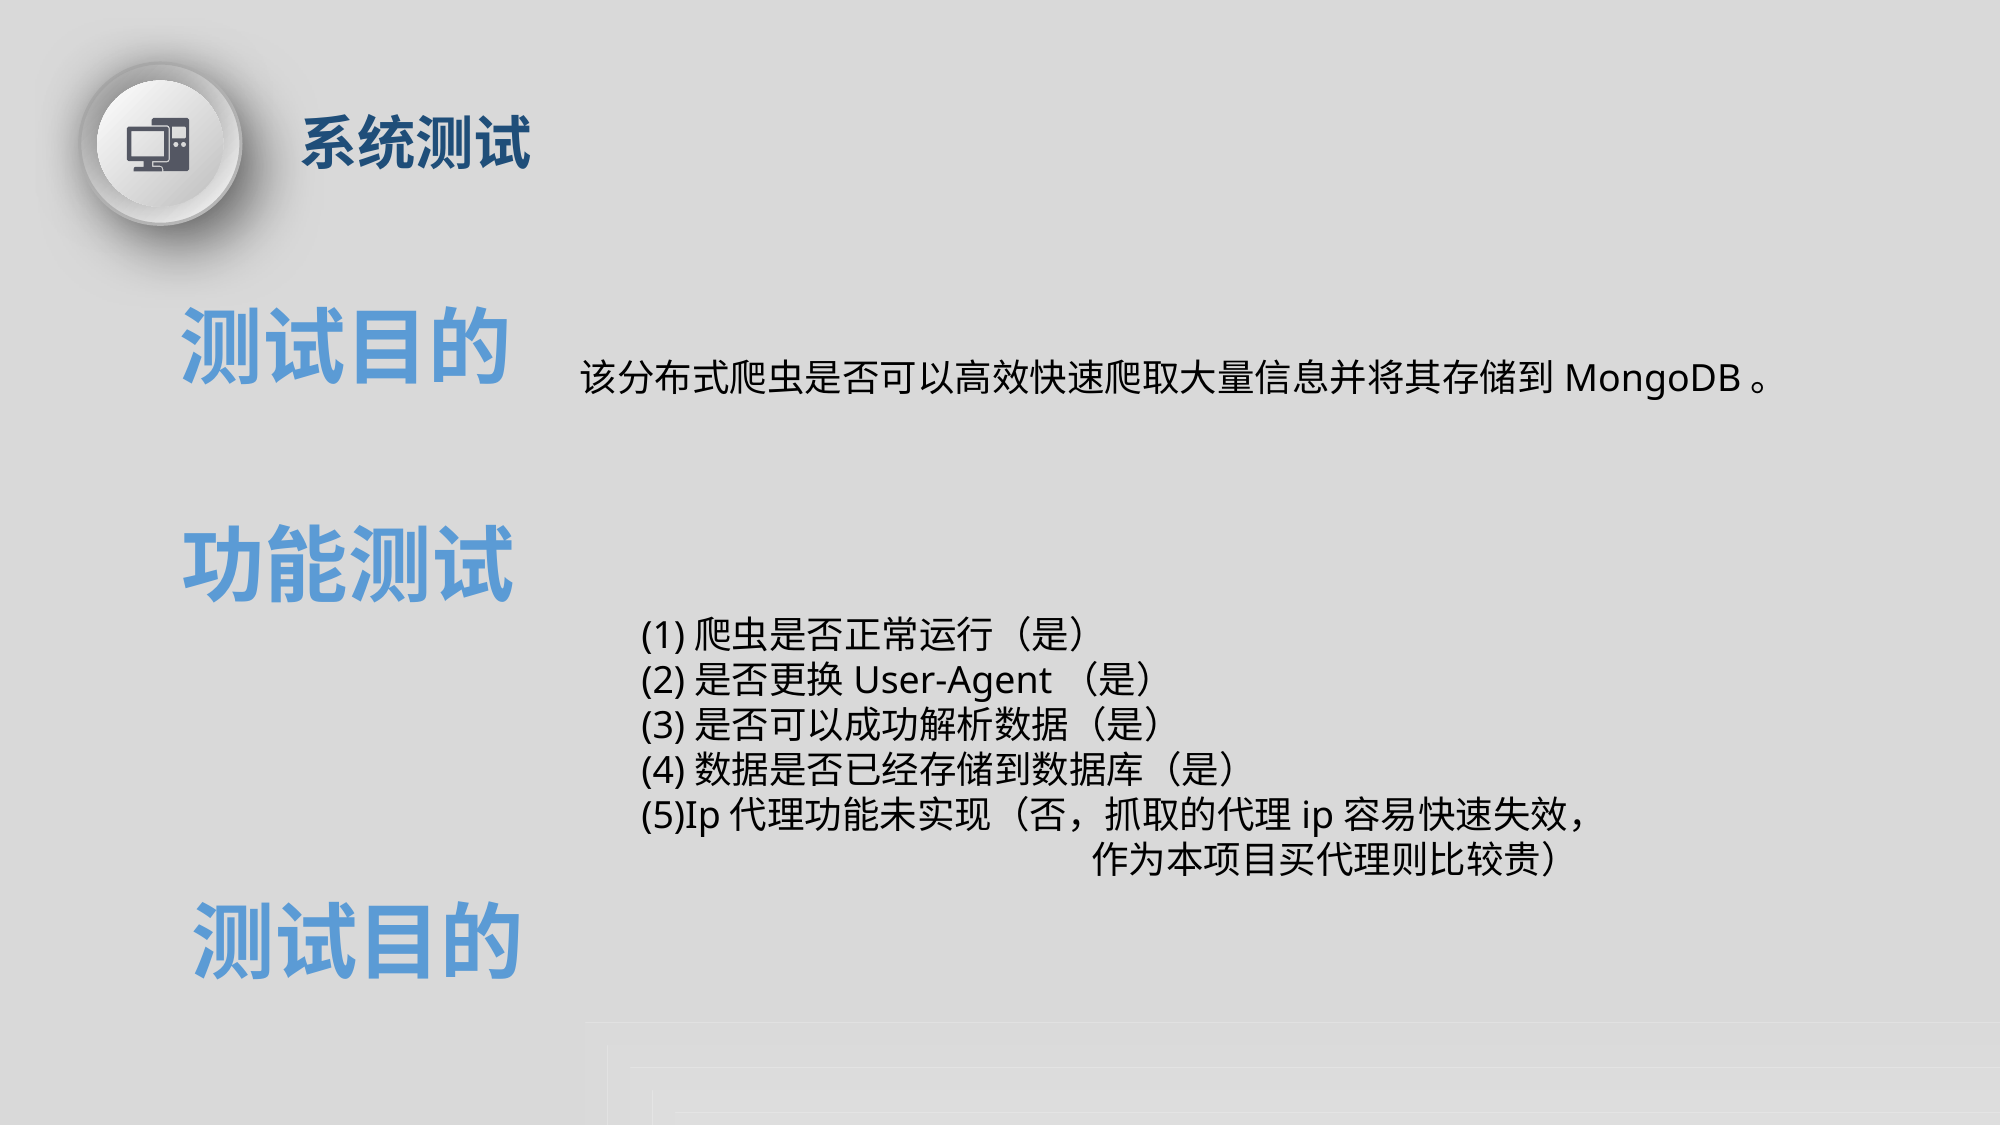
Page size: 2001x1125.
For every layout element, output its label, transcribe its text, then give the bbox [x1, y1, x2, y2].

text_box 功能测试 [167, 504, 530, 620]
text_box 该分布式爬虫是否可以高效快速爬取大量信息并将其存储到MongoDB。 [565, 346, 1804, 407]
text_box (1)爬虫是否正常运行（是） (2)是否更换User-Agent（是） (3)是否可以成功解析数据（是） (4)数据是否已经存储到数据库（是） (5)Ip代理功能未实现（否，抓取的代理ip容易快速失效， 作为本项目买代理则比较贵） [626, 603, 1621, 889]
text_box 测试目的 [164, 287, 528, 402]
text_box 系统测试 [284, 98, 795, 184]
text_box 测试目的 [176, 881, 539, 996]
